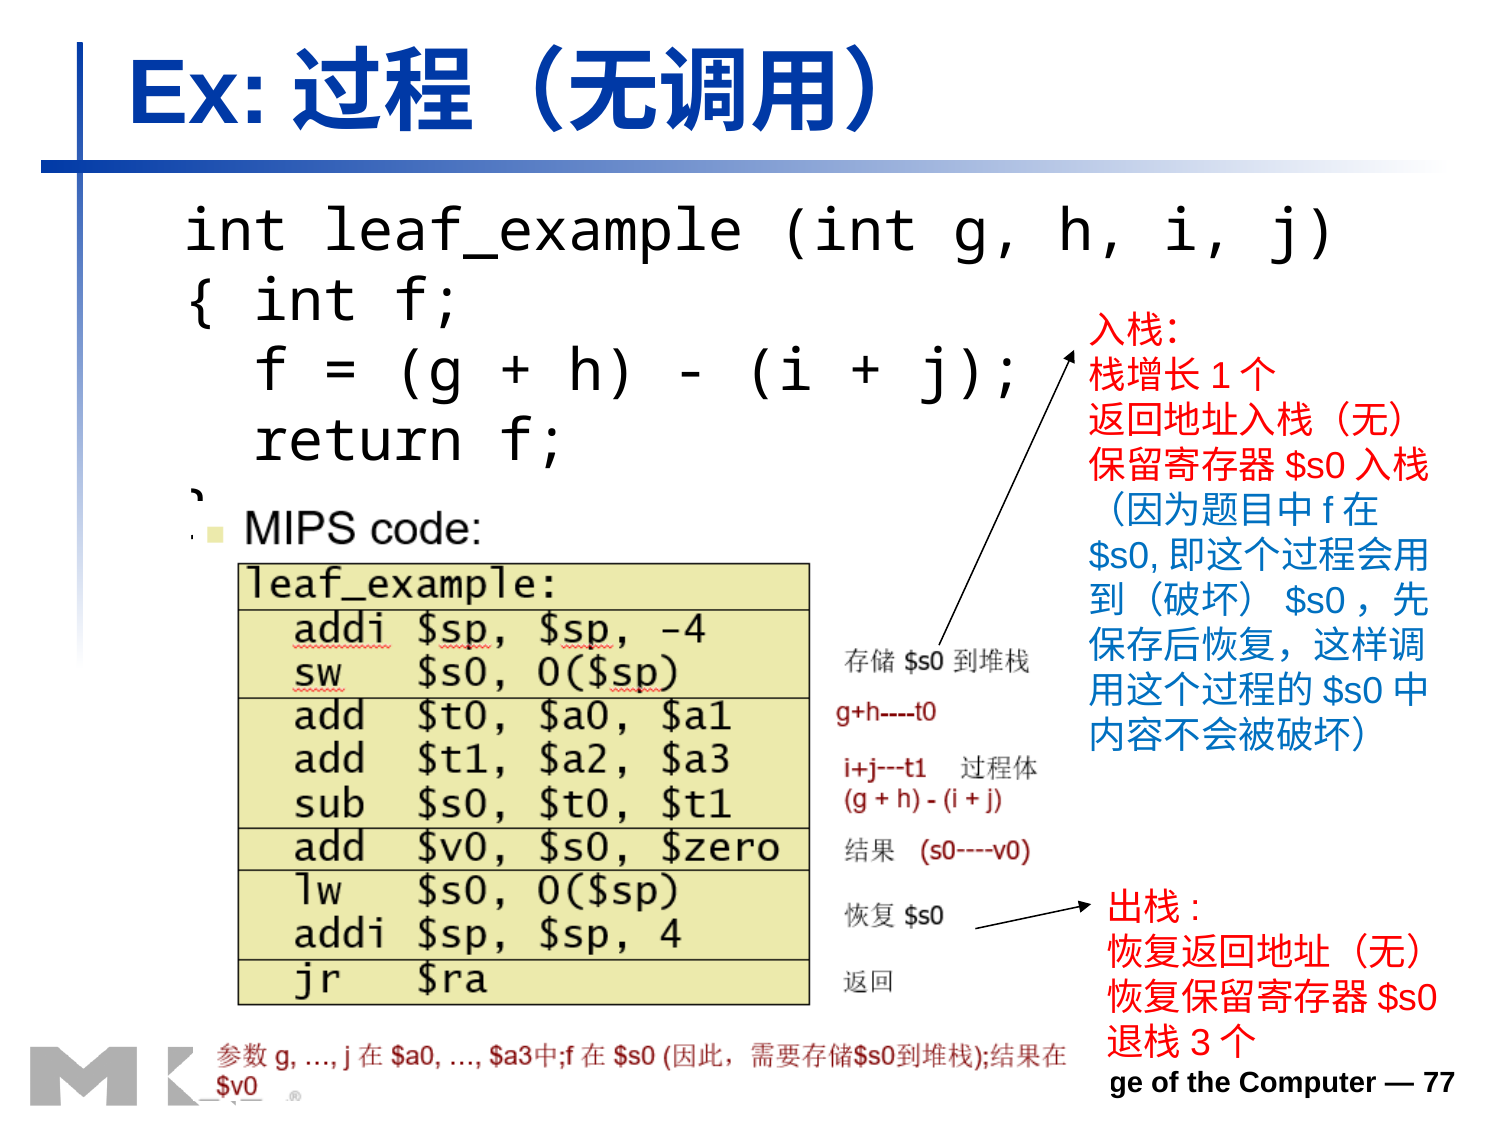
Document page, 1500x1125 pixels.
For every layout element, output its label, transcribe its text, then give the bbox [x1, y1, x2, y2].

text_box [938, 349, 1075, 646]
text_box Di [793, 161, 797, 173]
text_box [700, 161, 706, 173]
footer Chapter 2 — Instructions: Language of the Computer — 77 [1114, 1070, 1471, 1106]
text_box 入栈： 栈增长1个 返回地址入栈（无） 保留寄存器$s0入栈（因为题目中f在$s0,即这个过程会用到（破坏）$s0，先保存后恢复，这样调用这个过程的$s0中内容不会被破坏） [1074, 298, 1457, 764]
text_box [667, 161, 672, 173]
text_box [436, 161, 440, 173]
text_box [975, 903, 1092, 929]
text_box 出栈: 恢复返回地址（无） 恢复保留寄存器$s0 退栈3个 [1116, 875, 1500, 1070]
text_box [722, 161, 726, 173]
picture [29, 501, 1111, 1106]
title Ex:过程（无调用） [111, 0, 1468, 150]
text_box Di [815, 161, 819, 173]
text_box IF [612, 161, 617, 173]
list int leaf_example (int g, h, i, j) { int f; f = (g + h) - (i + j); return f; } [111, 184, 1470, 1024]
